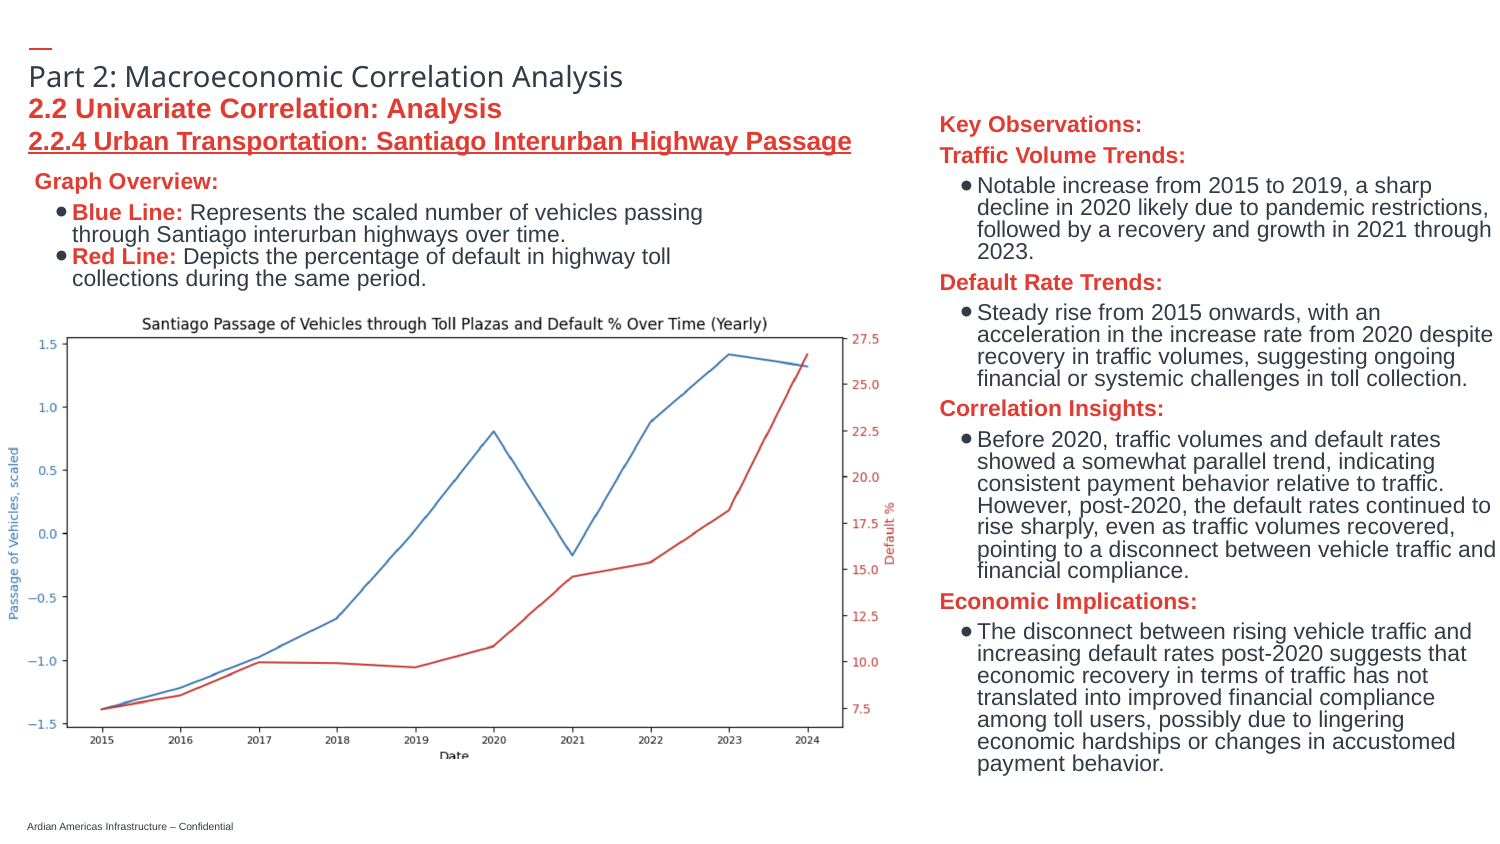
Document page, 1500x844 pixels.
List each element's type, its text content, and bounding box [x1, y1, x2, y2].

list 2.2 Univariate Correlation: Analysis [28, 87, 733, 119]
text_box Graph Overview: Blue Line: Represents the scaled number of vehicles passing through Santiago interurban highways over time. Red Line: Depicts the percentage of default in highway toll collections during the same period. [19, 157, 765, 305]
text_box Key Observations: Traffic Volume Trends: Notable increase from 2015 to 2019, a sharp decline in 2020 likely due to pandemic restrictions, followed by a recovery and growth in 2021 through 2023. Default Rate Trends: Steady rise from 2015 onwards, with an acceleration in the increase rate from 2020 despite recovery in traffic volumes, suggesting ongoing financial or systemic challenges in toll collection. Correlation Insights: Before 2020, traffic volumes and default rates showed a somewhat parallel trend, indicating consistent payment behavior relative to traffic. However, post-2020, the default rates continued to rise sharply, even as traffic volumes recovered, pointing to a disconnect between vehicle traffic and financial compliance. Economic Implications: The disconnect between rising vehicle traffic and increasing default rates post-2020 suggests that economic recovery in terms of traffic has not translated into improved financial compliance among toll users, possibly due to lingering economic hardships or changes in accustomed payment behavior. [924, 100, 1500, 792]
picture [0, 306, 908, 760]
title Part 2: Macroeconomic Correlation Analysis [28, 55, 1400, 101]
list 2.2.4 Urban Transportation: Santiago Interurban Highway Passage [28, 119, 924, 165]
